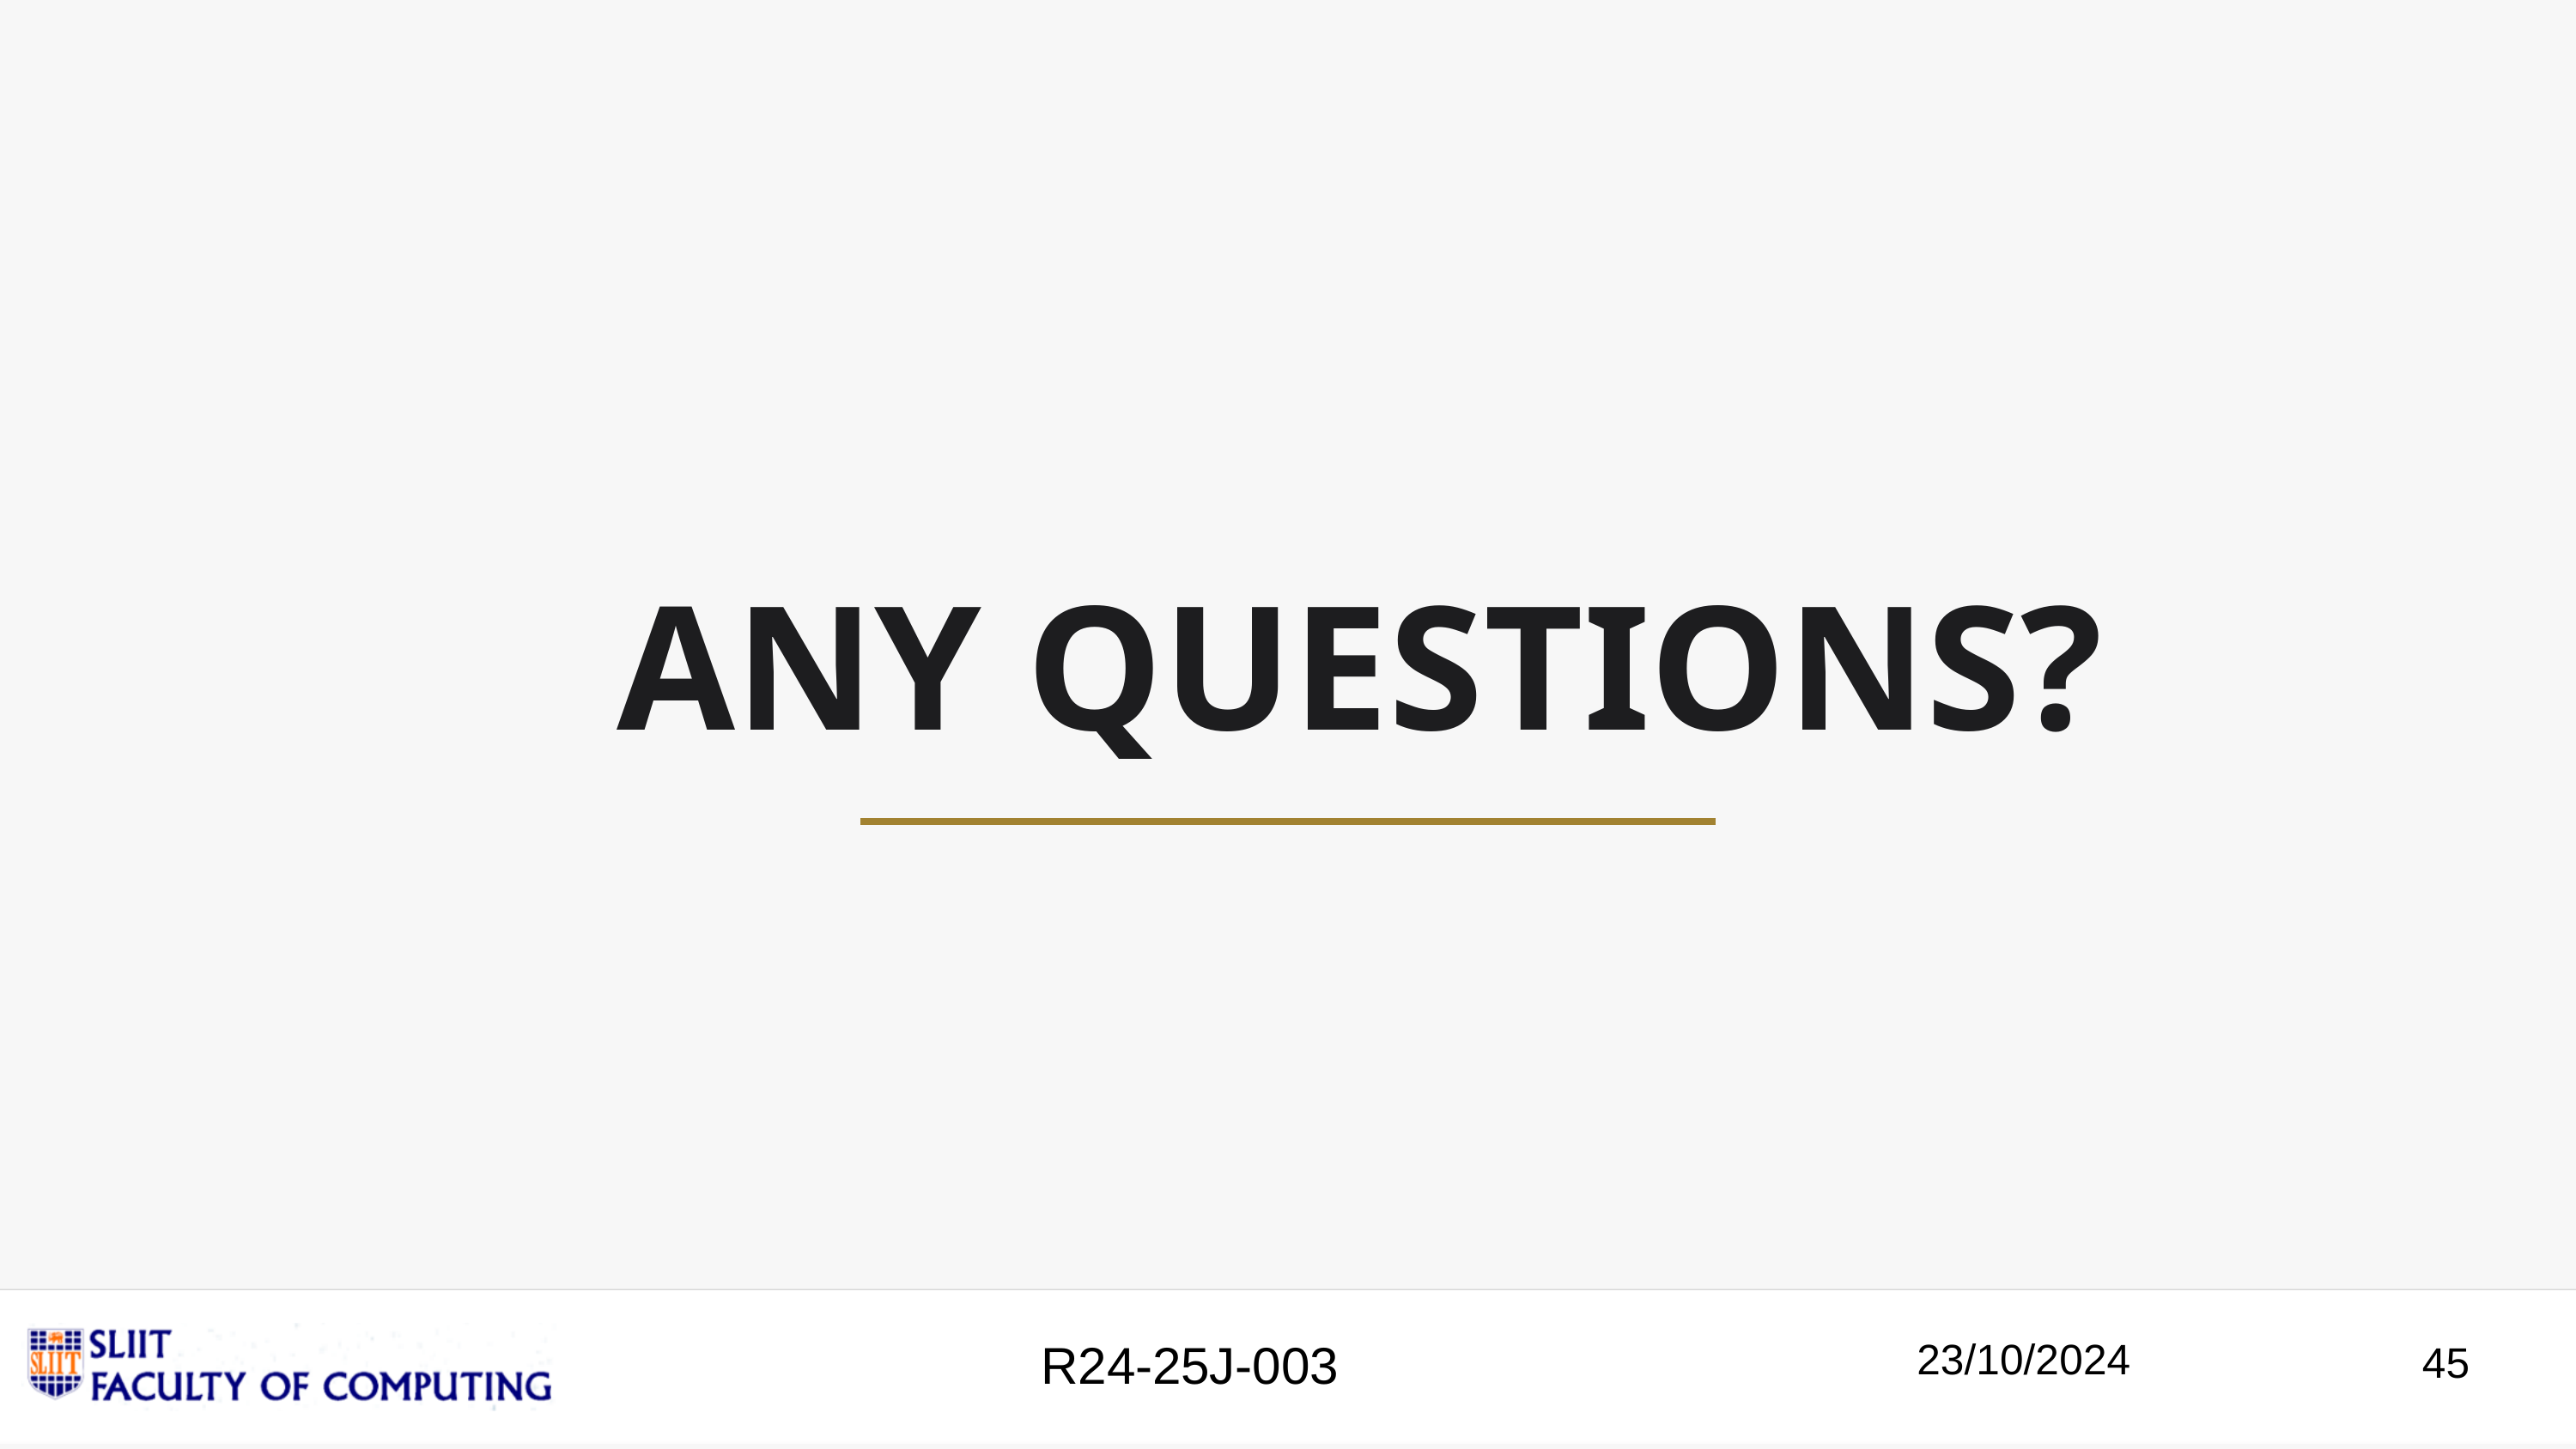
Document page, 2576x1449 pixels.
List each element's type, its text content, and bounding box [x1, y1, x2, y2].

text_box R24-25J-003 [1041, 1321, 1406, 1395]
text_box ANY QUESTIONS? [578, 524, 2142, 765]
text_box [856, 818, 1720, 826]
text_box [21, 1322, 559, 1411]
text_box 45 [2414, 1326, 2479, 1387]
text_box [0, 1270, 2576, 1444]
text_box 23/10/2024 [1896, 1323, 2152, 1384]
